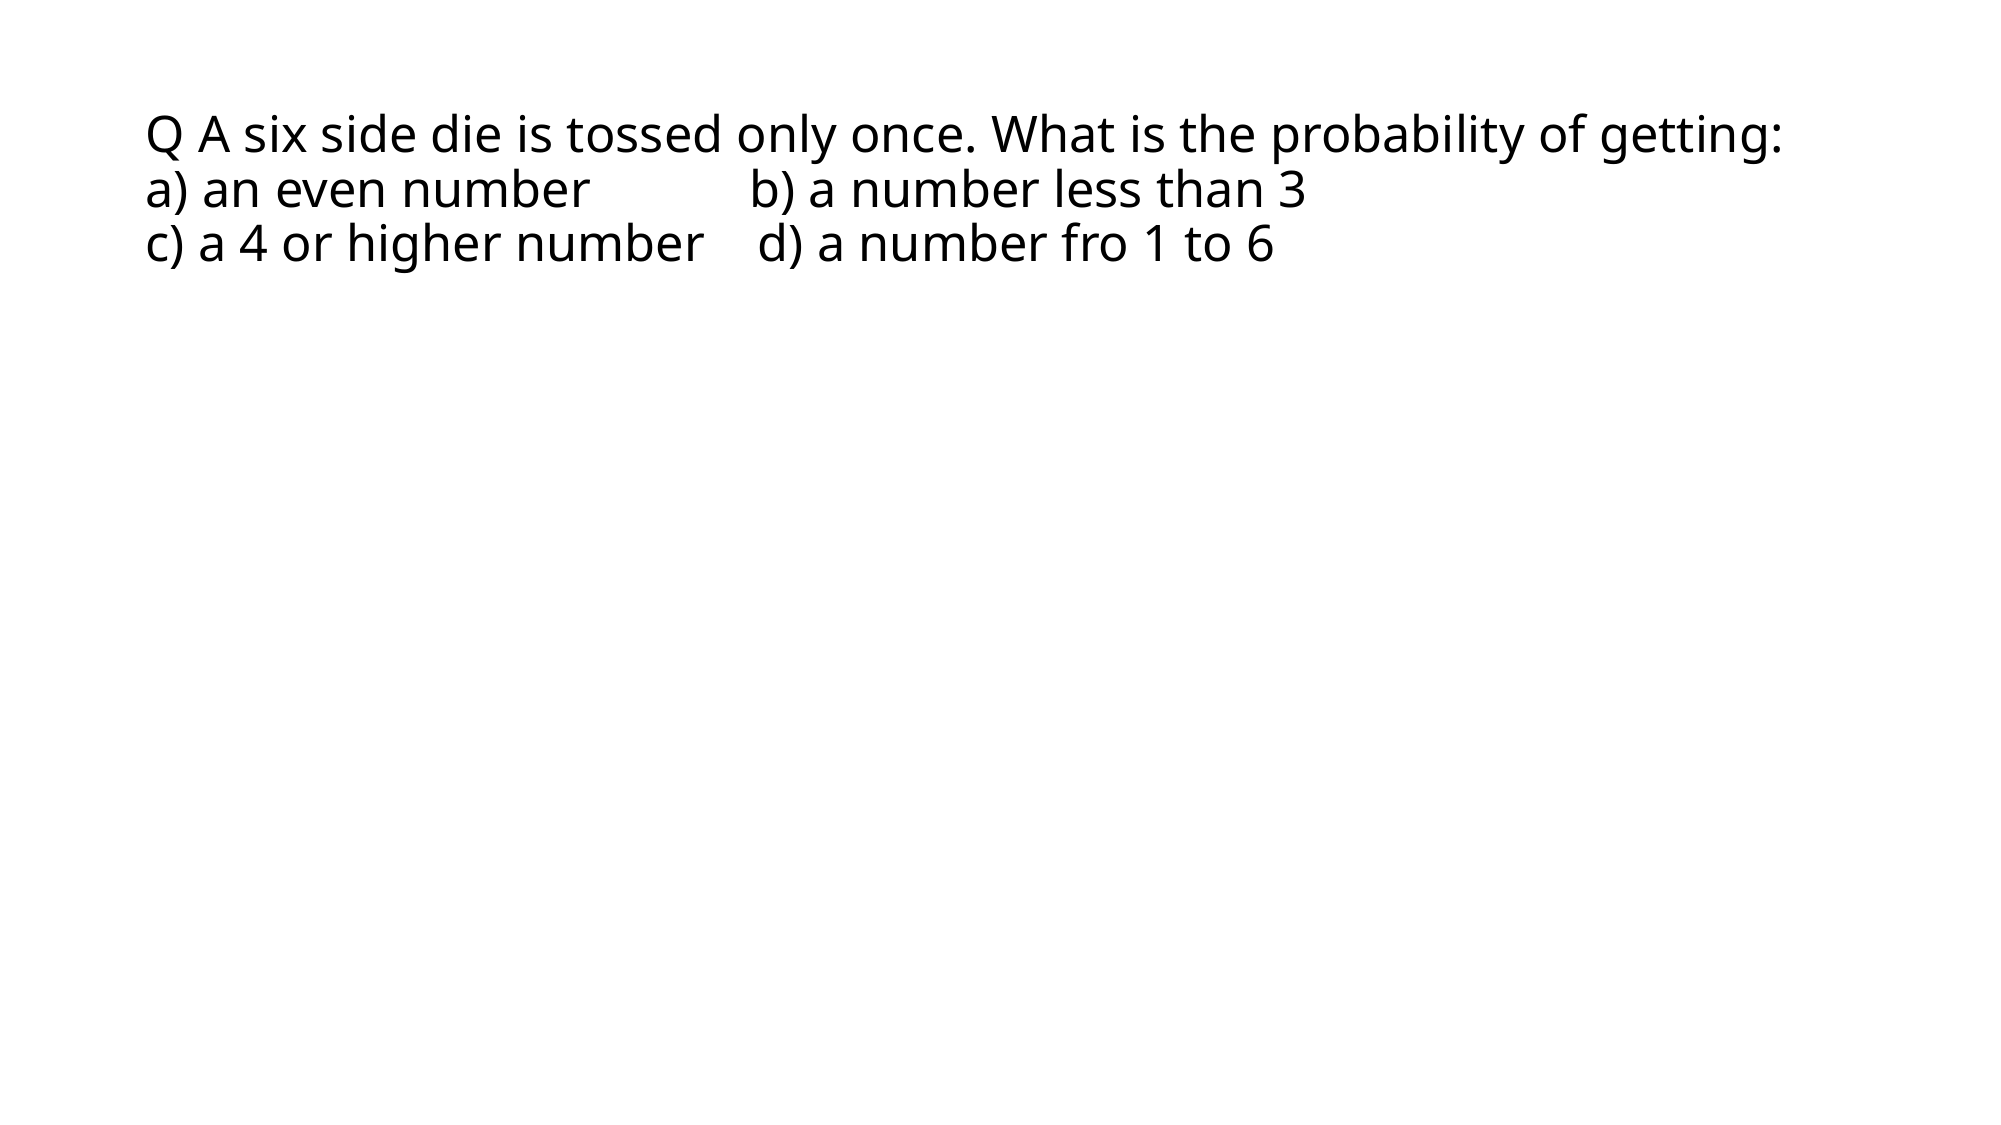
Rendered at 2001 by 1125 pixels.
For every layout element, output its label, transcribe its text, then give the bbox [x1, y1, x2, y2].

title Q A six side die is tossed only once. What is the probability of getting: a) an even number b) a number less than 3 c) a 4 or higher number d) a number fro 1 to 6 [130, 82, 1856, 300]
